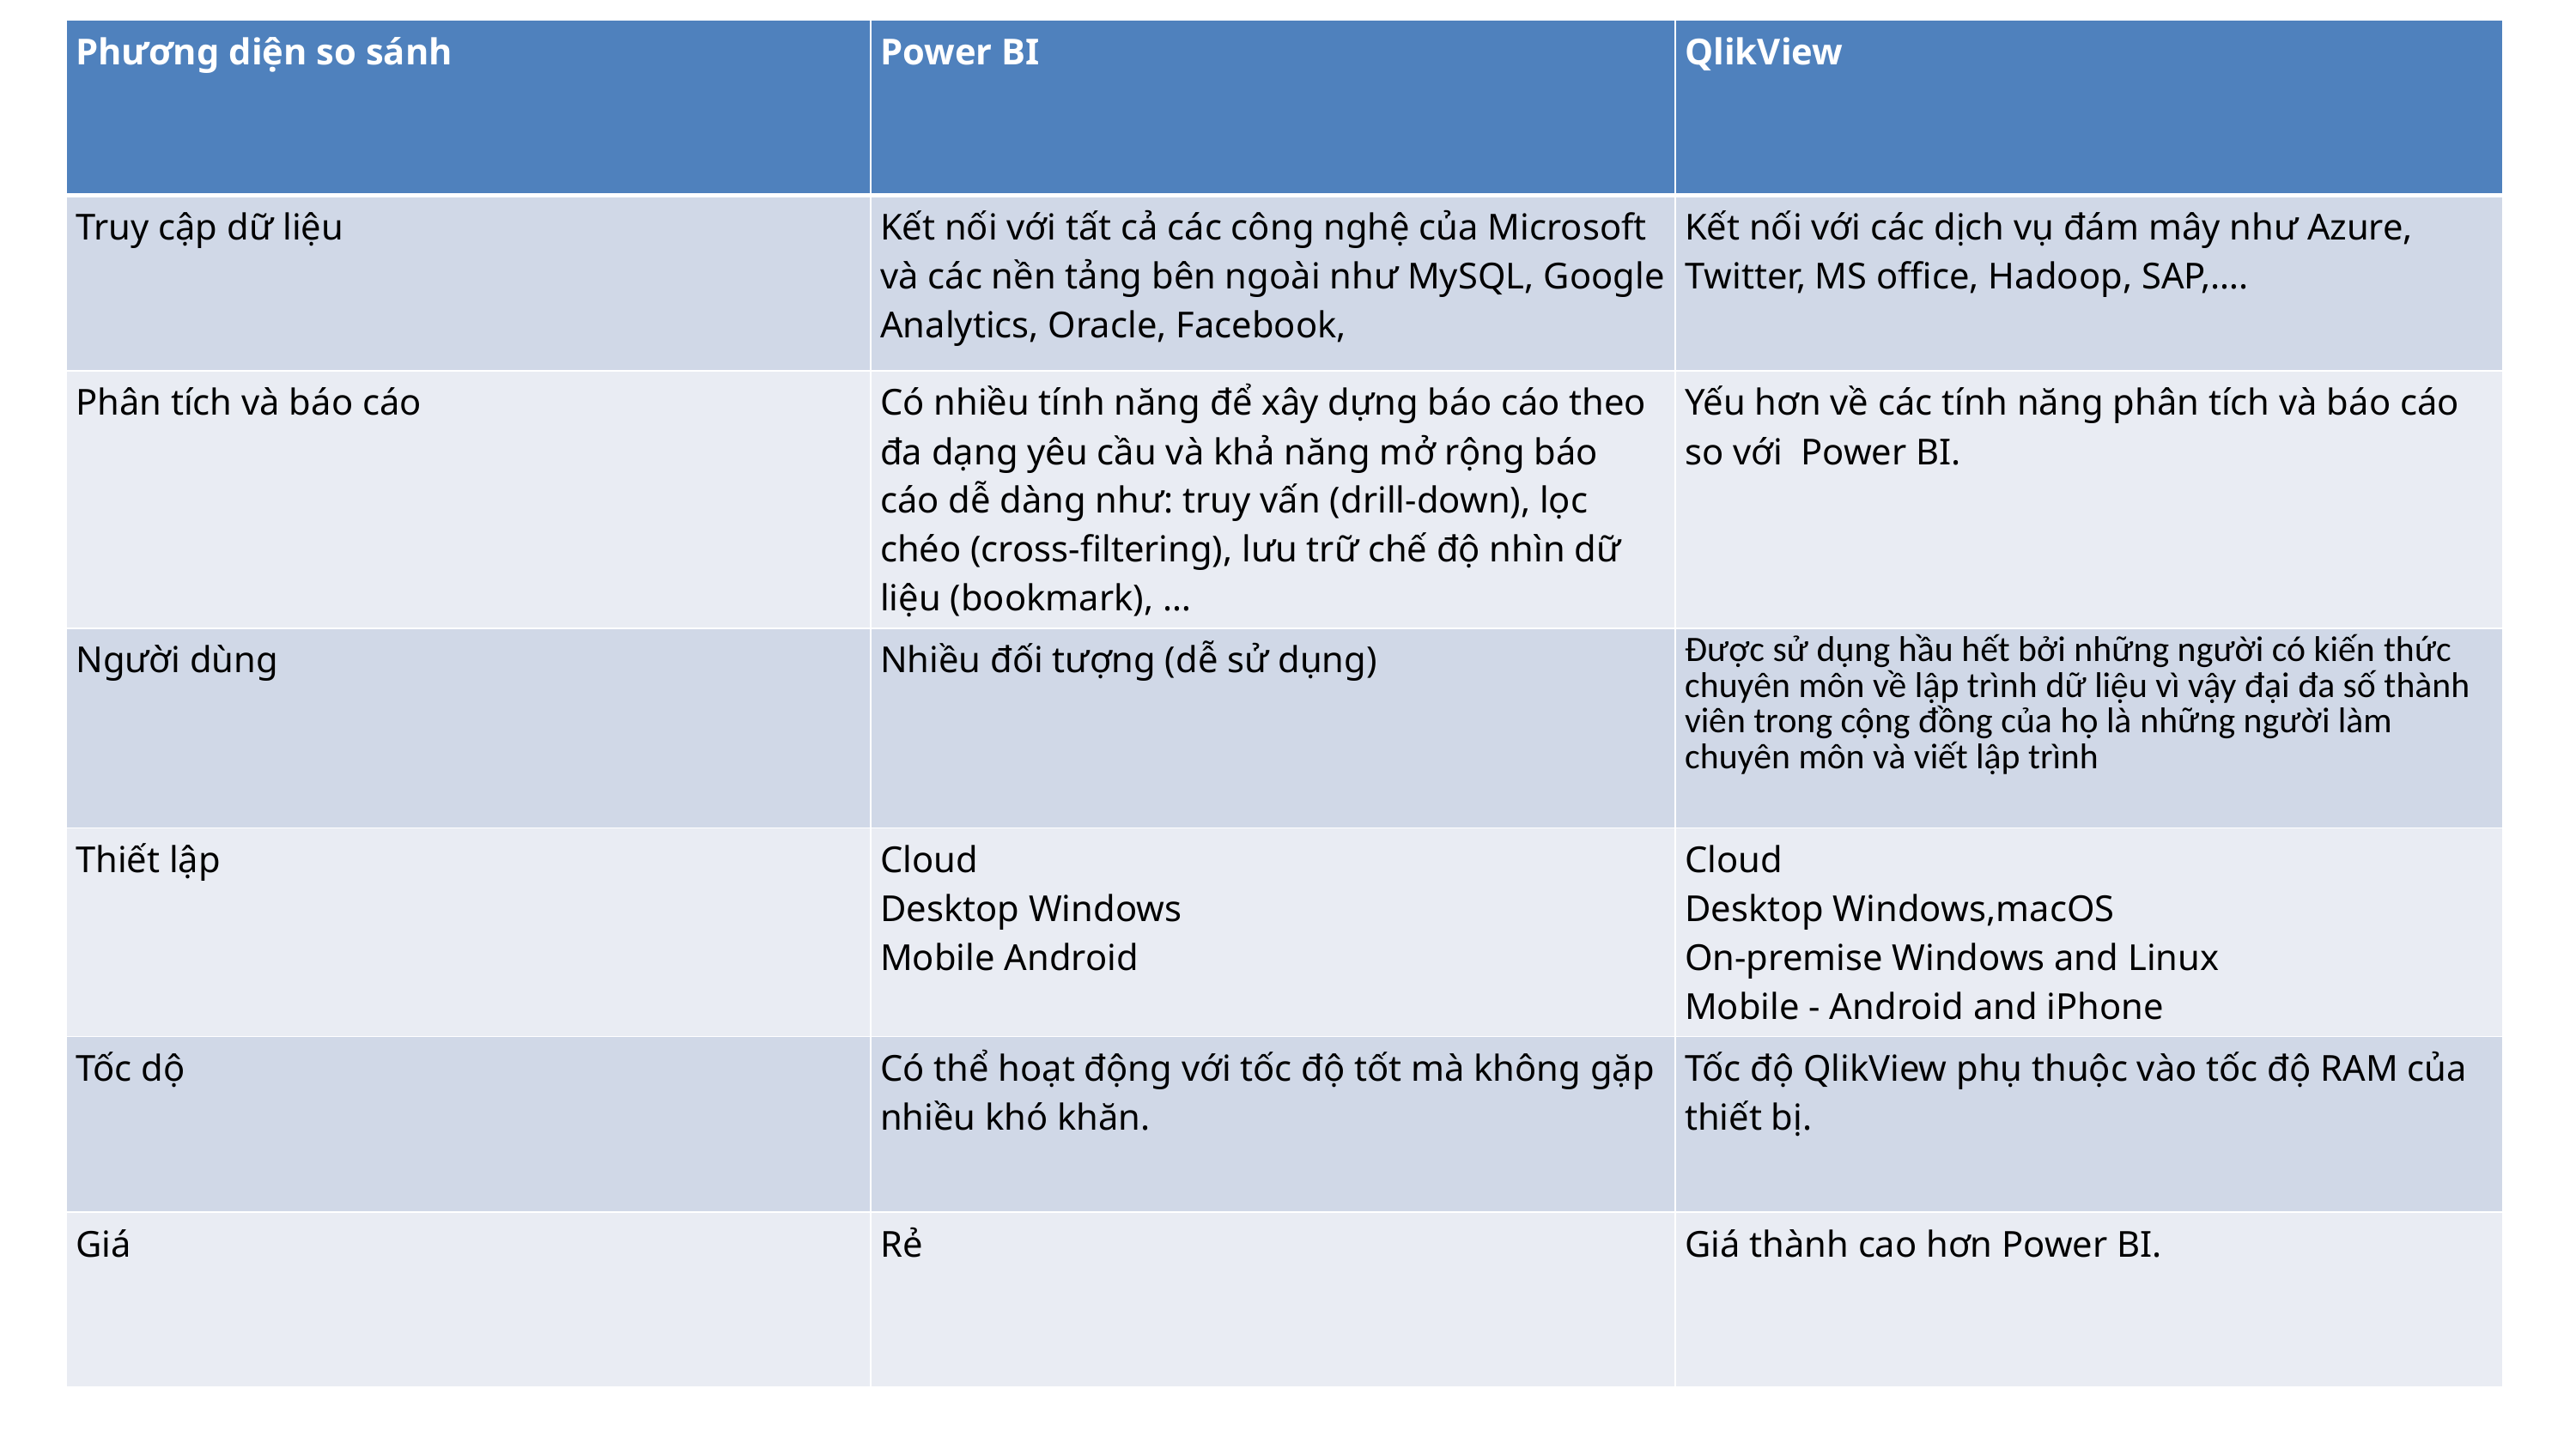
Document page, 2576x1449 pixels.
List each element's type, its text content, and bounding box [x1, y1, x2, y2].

table_cell Kết nối với các dịch vụ đám mây như Azure, Twitter, MS office, Hadoop, SAP,…. [1676, 197, 2502, 370]
table_cell Cloud Desktop Windows,macOS On-premise Windows and Linux Mobile - Android and iPhone [1676, 828, 2502, 1036]
table_cell Nhiều đối tượng (dễ sử dụng) [872, 629, 1674, 828]
table_cell Được sử dụng hầu hết bởi những người có kiến thức chuyên môn về lập trình dữ liệu vì vậy đại đa số thành viên trong cộng đồng của họ là những người làm chuyên môn và viết lập trình [1676, 629, 2502, 828]
table_header QlikView [1676, 21, 2502, 193]
table_header Phương diện so sánh [67, 21, 870, 193]
table_cell Yếu hơn về các tính năng phân tích và báo cáo so với Power BI. [1676, 372, 2502, 627]
table_cell Người dùng [67, 629, 870, 828]
table_cell Giá thành cao hơn Power BI. [1676, 1213, 2502, 1386]
table_cell Tốc dộ [67, 1037, 870, 1211]
table_cell Kết nối với tất cả các công nghệ của Microsoft và các nền tảng bên ngoài như MySQL, Google Analytics, Oracle, Facebook, [872, 197, 1674, 370]
table_cell Giá [67, 1213, 870, 1386]
table_cell Có thể hoạt động với tốc độ tốt mà không gặp nhiều khó khăn. [872, 1037, 1674, 1211]
table_cell Rẻ [872, 1213, 1674, 1386]
table_header Power BI [872, 21, 1674, 193]
table_cell Phân tích và báo cáo [67, 372, 870, 627]
table_cell Truy cập dữ liệu [67, 197, 870, 370]
table_cell Có nhiều tính năng để xây dựng báo cáo theo đa dạng yêu cầu và khả năng mở rộng báo cáo dễ dàng như: truy vấn (drill-down), lọc chéo (cross-filtering), lưu trữ chế độ nhìn dữ liệu (bookmark), … [872, 372, 1674, 627]
table_cell Tốc độ QlikView phụ thuộc vào tốc độ RAM của thiết bị. [1676, 1037, 2502, 1211]
table_cell Thiết lập [67, 828, 870, 1036]
table_cell Cloud Desktop Windows Mobile Android [872, 828, 1674, 1036]
